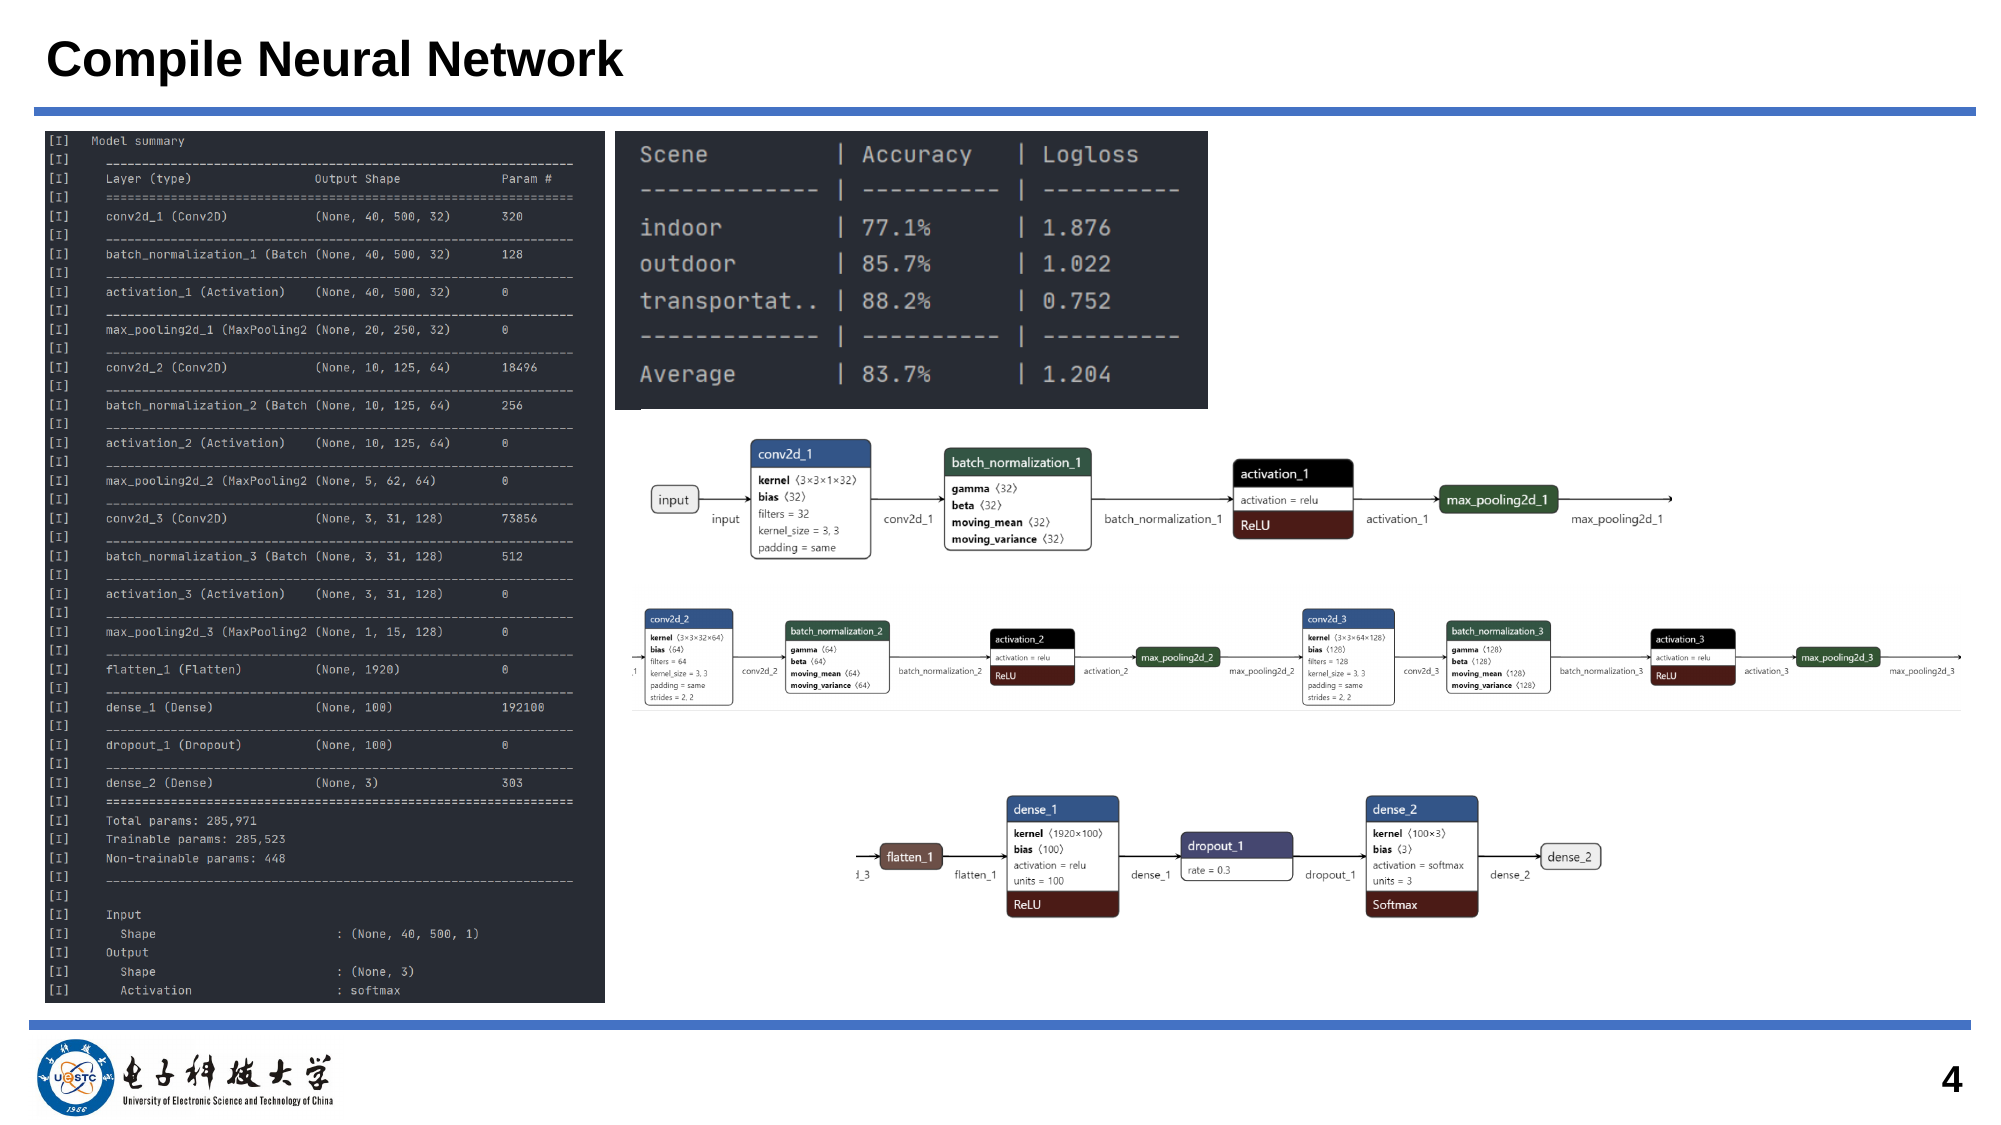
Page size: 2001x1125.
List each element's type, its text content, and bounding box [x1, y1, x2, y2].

picture [856, 741, 1624, 983]
picture [28, 1035, 344, 1120]
picture [615, 131, 1961, 711]
text_box 4 [1927, 1047, 1972, 1108]
picture [45, 131, 605, 1003]
text_box Compile Neural Network [31, 19, 1348, 95]
